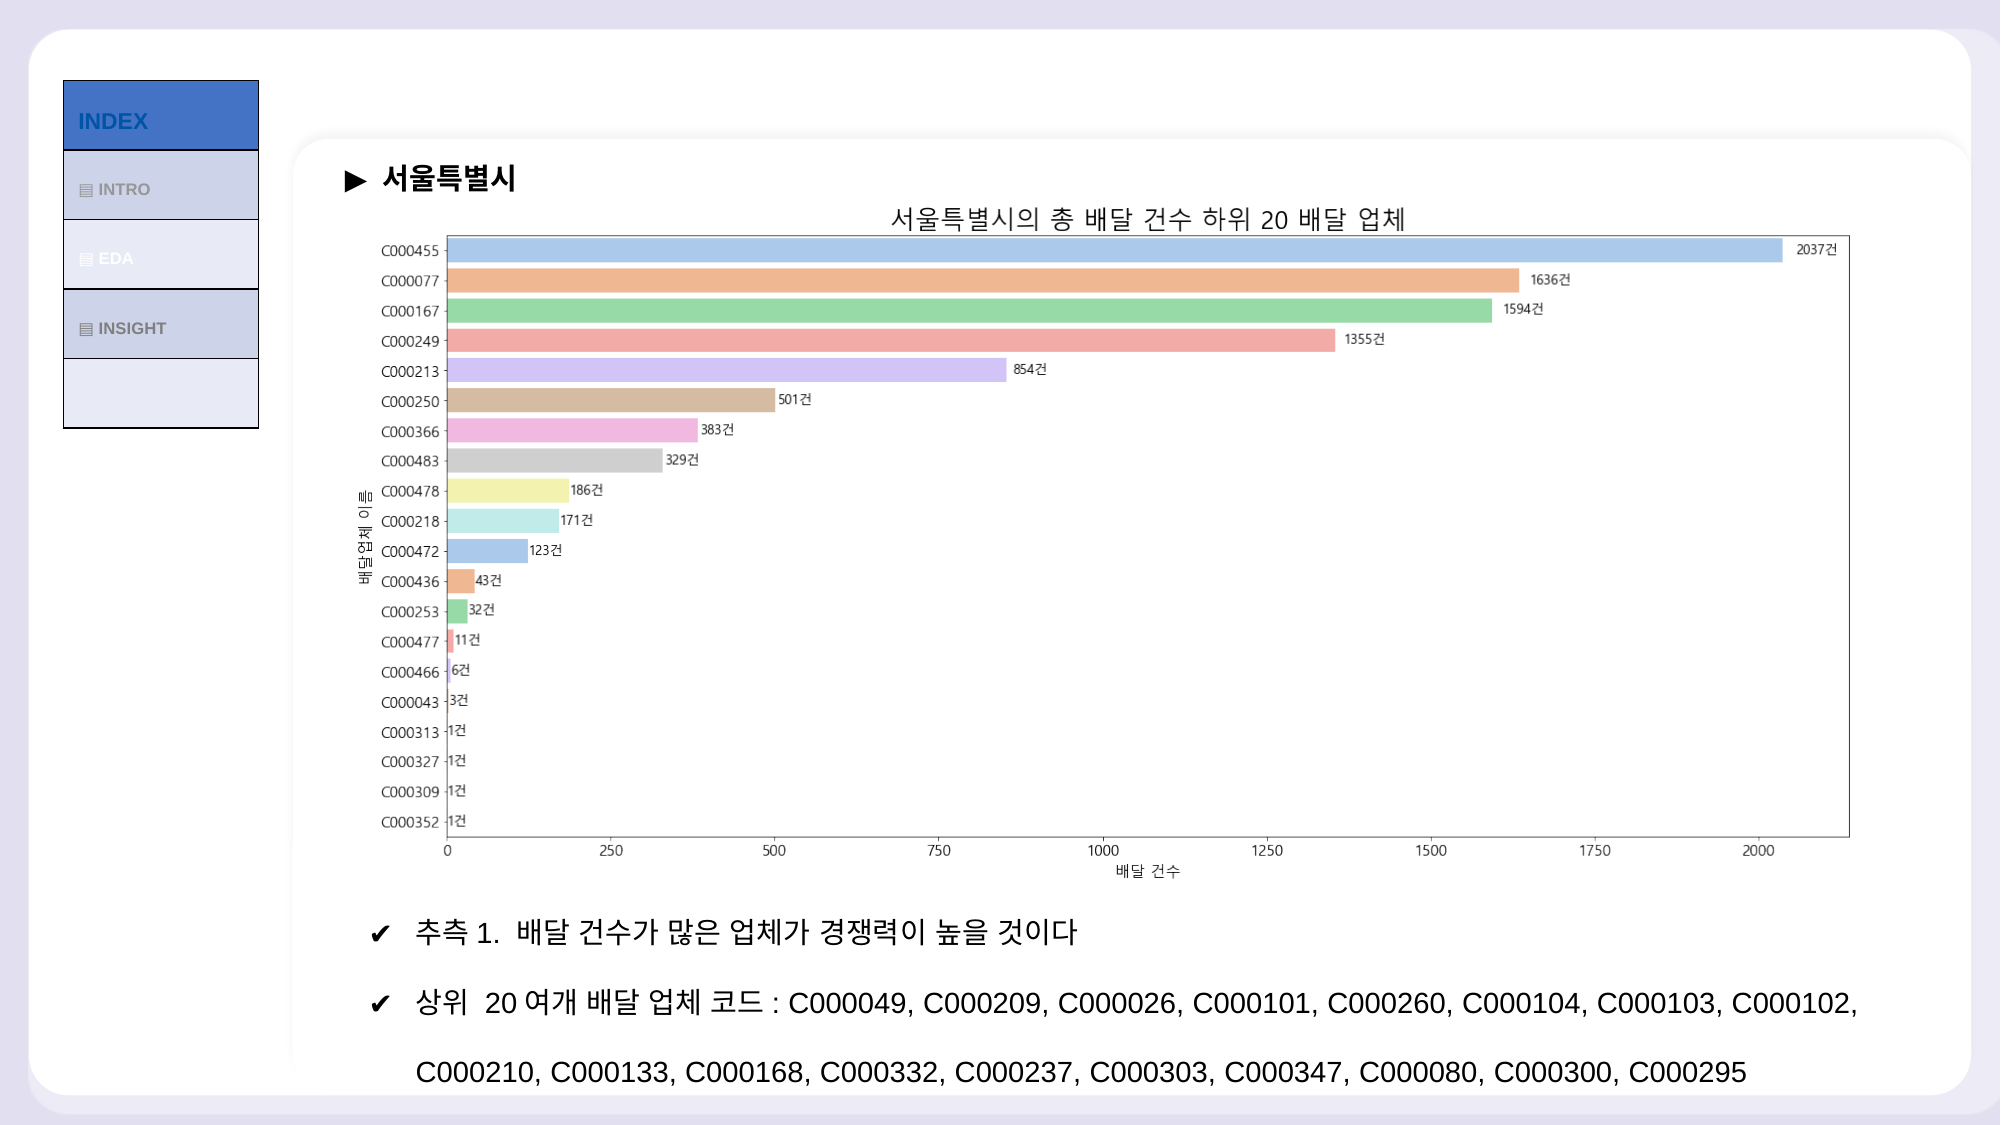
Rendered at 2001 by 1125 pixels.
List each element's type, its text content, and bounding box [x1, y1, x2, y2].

picture [353, 203, 1856, 887]
text_box 추측1. 배달 건수가 많은 업체가 경쟁력이 높을 것이다 상위 20여개 배달 업체 코드: C000049, C000209, C000026, C000101, C000260, C000104, C000103, C000102, C000210, C000133, C000168, C000332, C000237, C000303, C000347, C000080, C000300, C000295 [353, 871, 2000, 1097]
text_box ▶ 서울특별시 [329, 152, 1330, 203]
